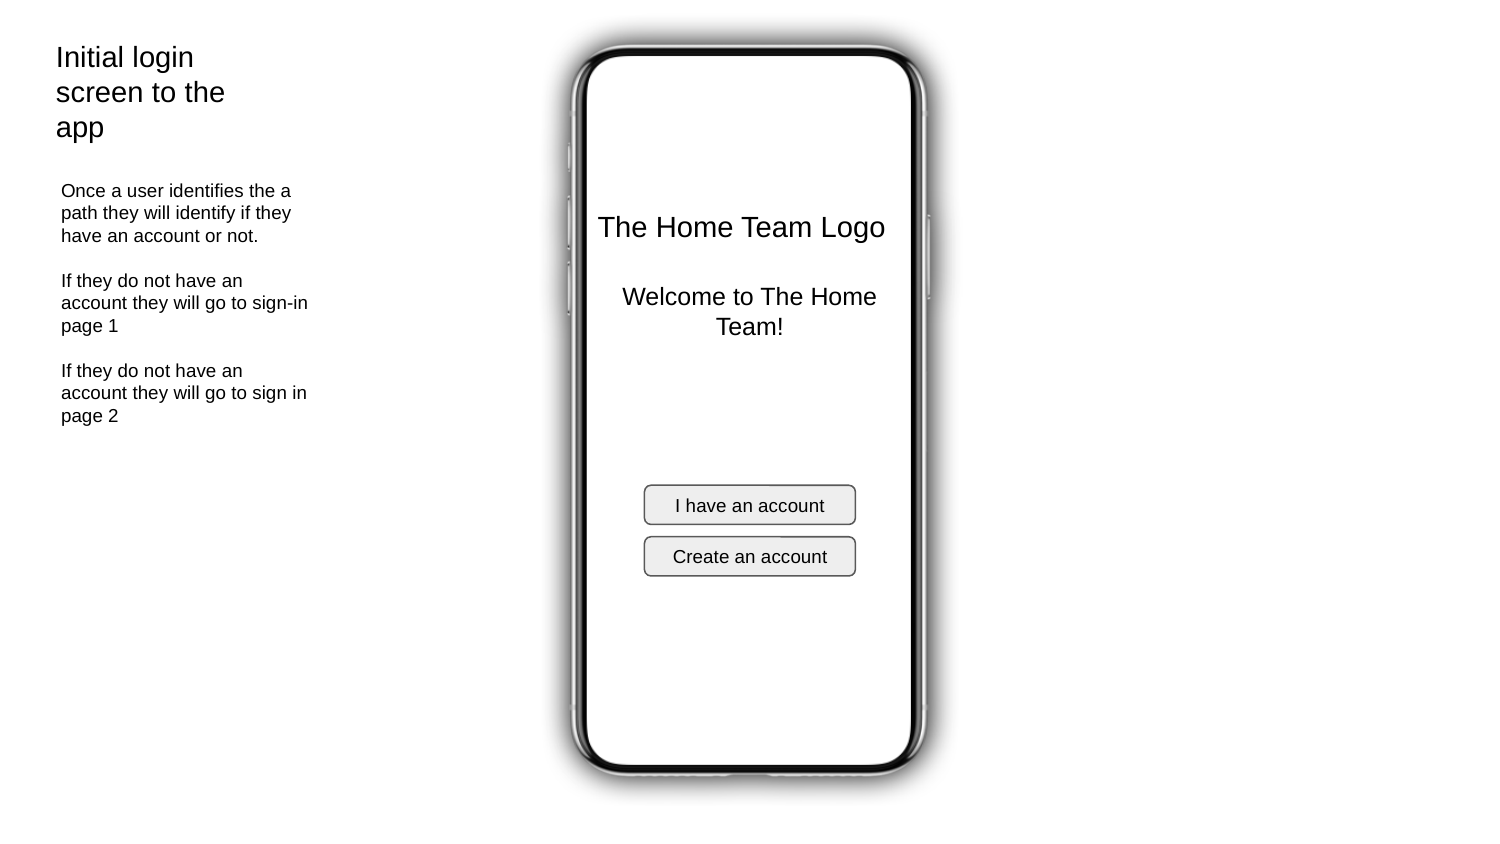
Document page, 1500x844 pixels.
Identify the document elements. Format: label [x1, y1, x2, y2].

text_box [46, 163, 328, 556]
picture [537, 13, 963, 808]
text_box [40, 23, 246, 76]
